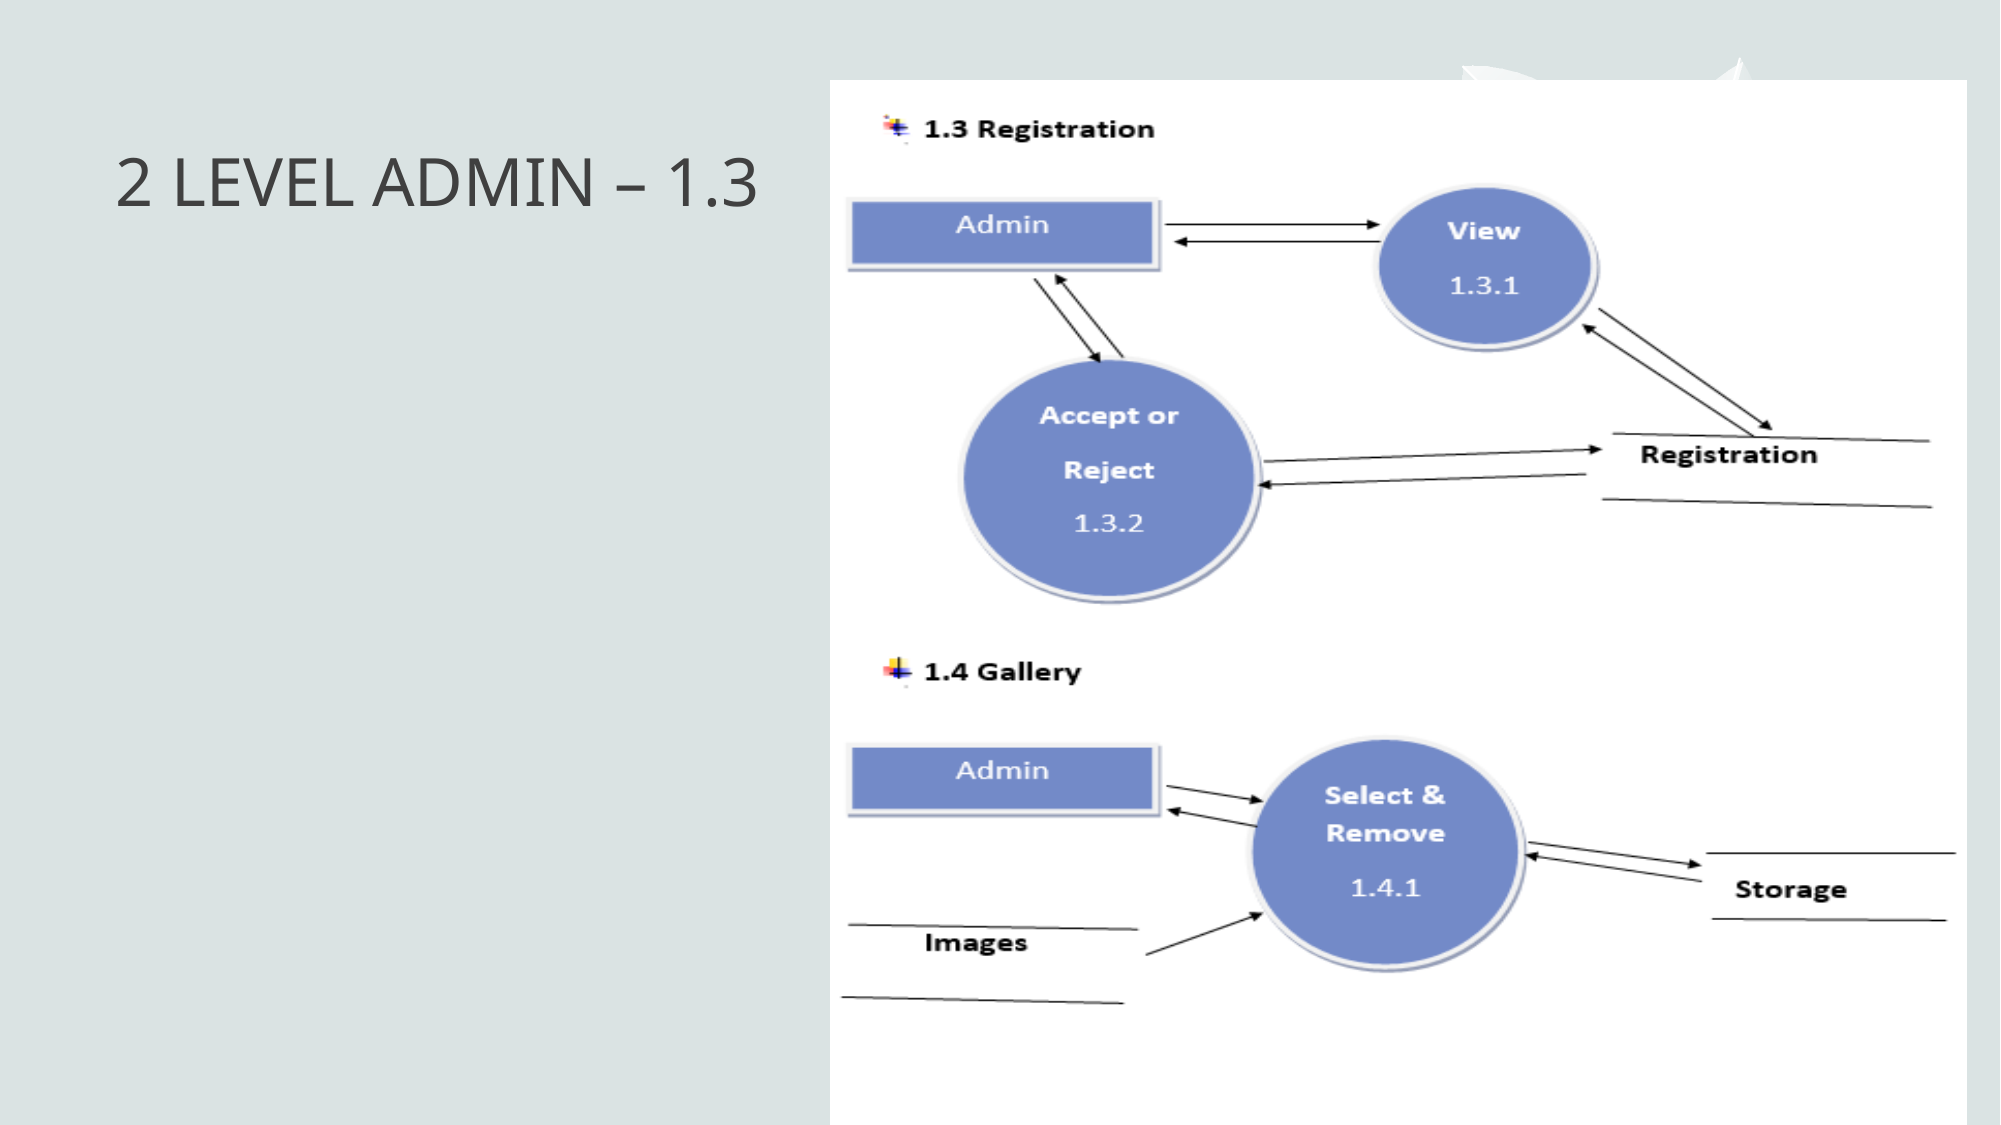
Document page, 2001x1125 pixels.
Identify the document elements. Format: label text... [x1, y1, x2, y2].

text_box 2 level admin – 1.3 [100, 157, 830, 229]
picture [830, 80, 1967, 1125]
